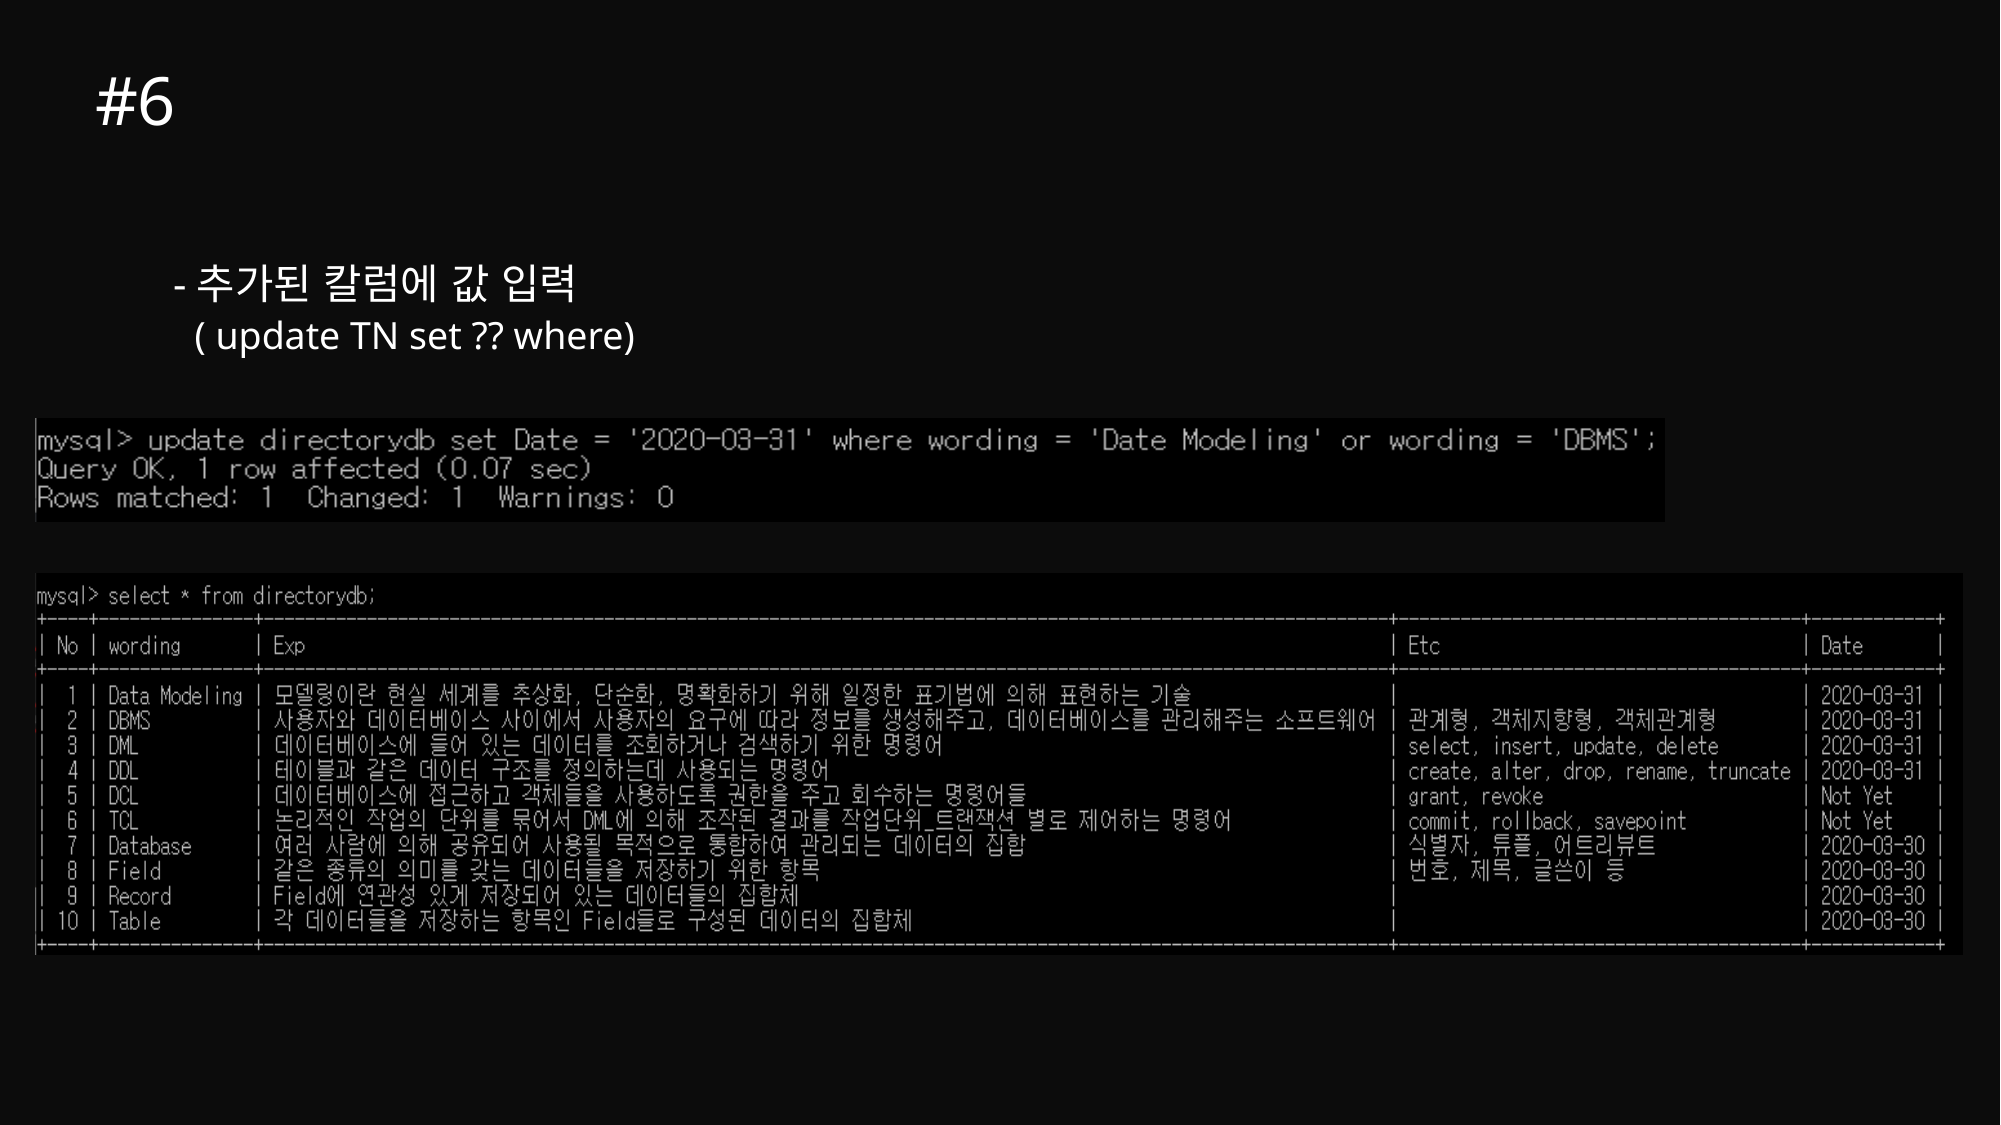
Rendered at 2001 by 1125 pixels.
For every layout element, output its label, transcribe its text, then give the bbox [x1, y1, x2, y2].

picture [35, 418, 1665, 522]
text_box -추가된 칼럼에 값 입력 ( update TN set ?? where) [158, 250, 1159, 366]
picture [35, 572, 1963, 955]
text_box #6 [80, 51, 394, 147]
